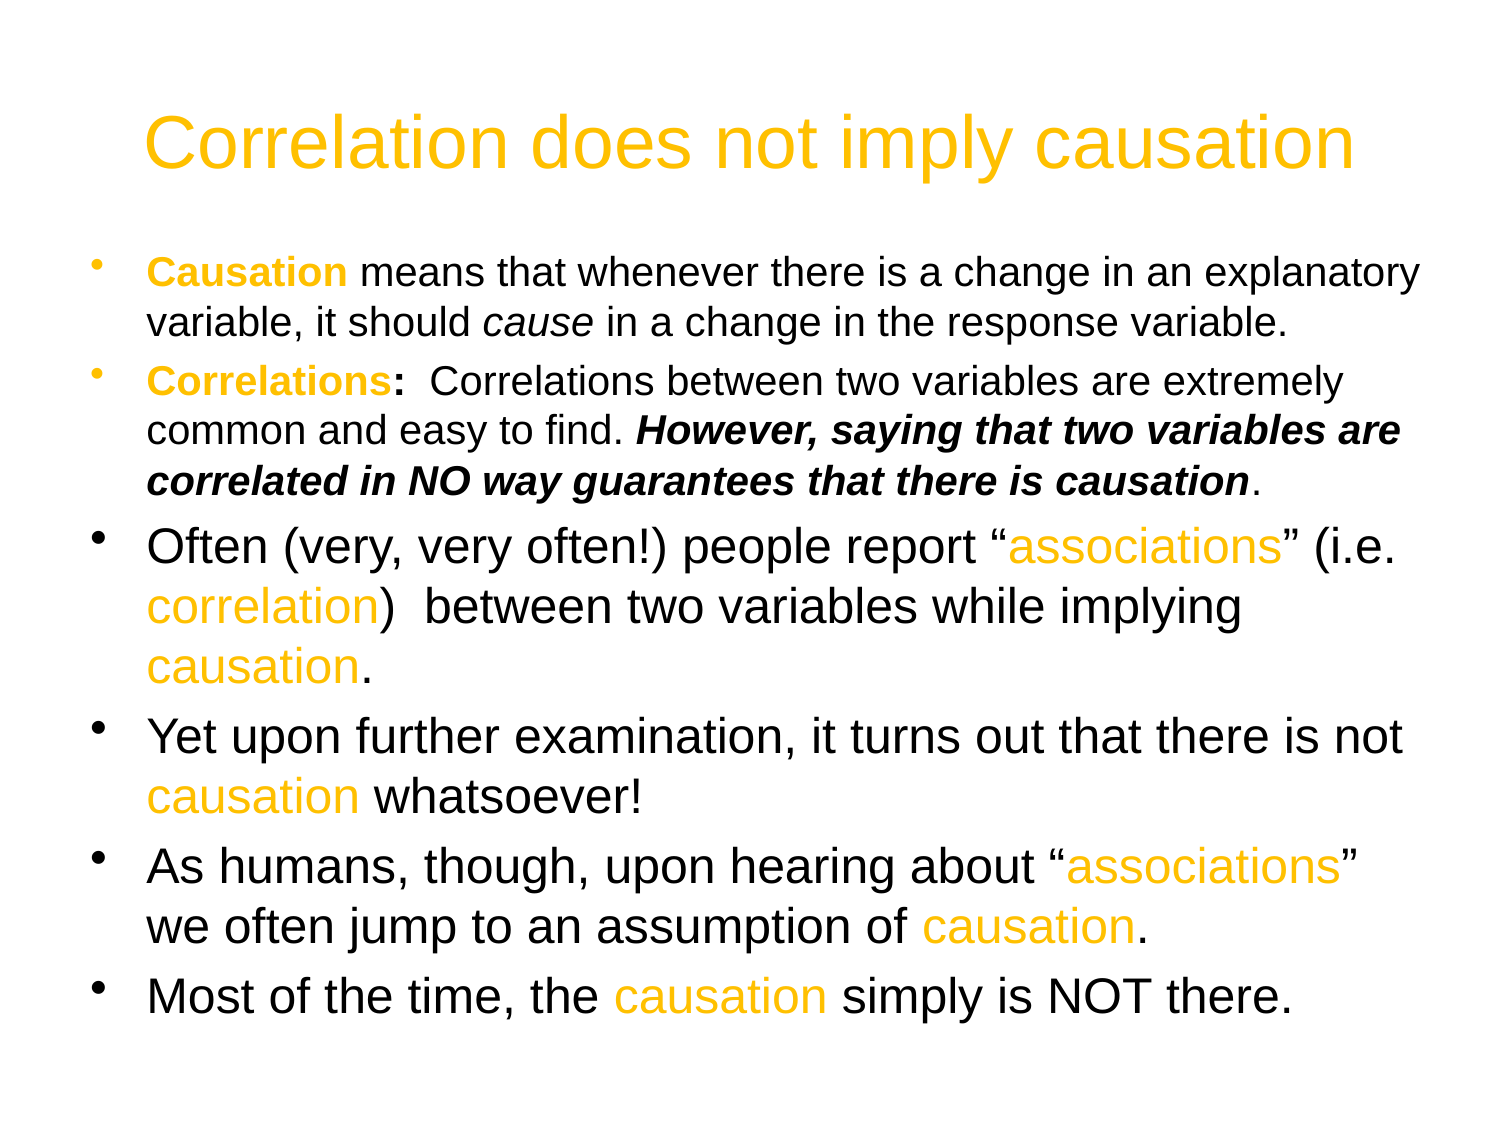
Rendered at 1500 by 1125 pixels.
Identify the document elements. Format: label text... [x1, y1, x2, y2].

title Correlation does not imply causation [75, 45, 1425, 233]
list Causation means that whenever there is a change in an explanatory variable, it should cause in a change in the response variable. Correlations: Correlations between two variables are extremely common and easy to find. However, saying that two variables are correlated in NO way guarantees that there is causation. Often (very, very often!) people report “associations” (i.e. correlation) between two variables while implying causation. Yet upon further examination, it turns out that there is not causation whatsoever! As humans, though, upon hearing about “associations” we often jump to an assumption of causation. Most of the time, the causation simply is NOT there. [75, 237, 1450, 980]
